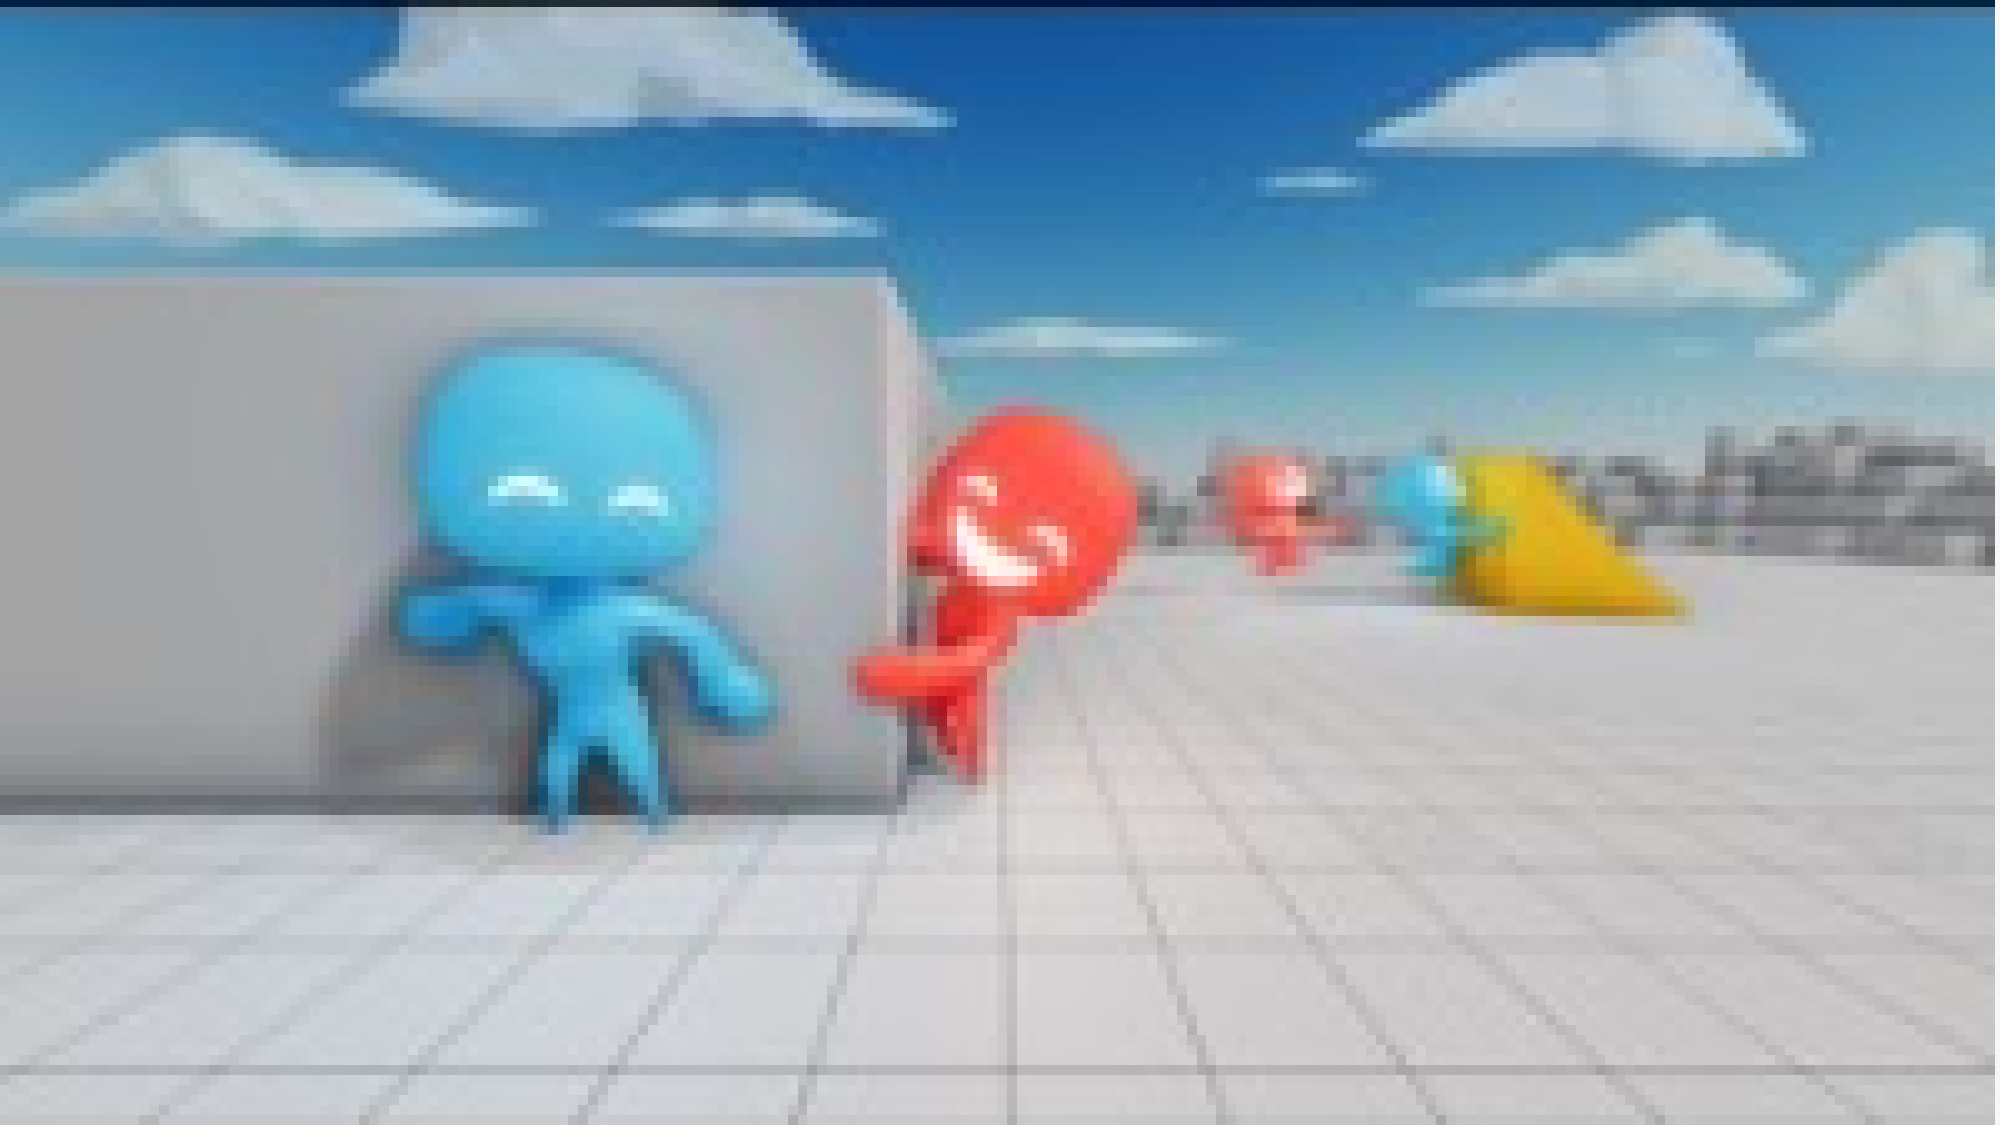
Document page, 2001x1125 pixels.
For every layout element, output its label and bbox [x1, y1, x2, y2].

text_box [0, 0, 1996, 1125]
picture [1996, 0, 2000, 1125]
